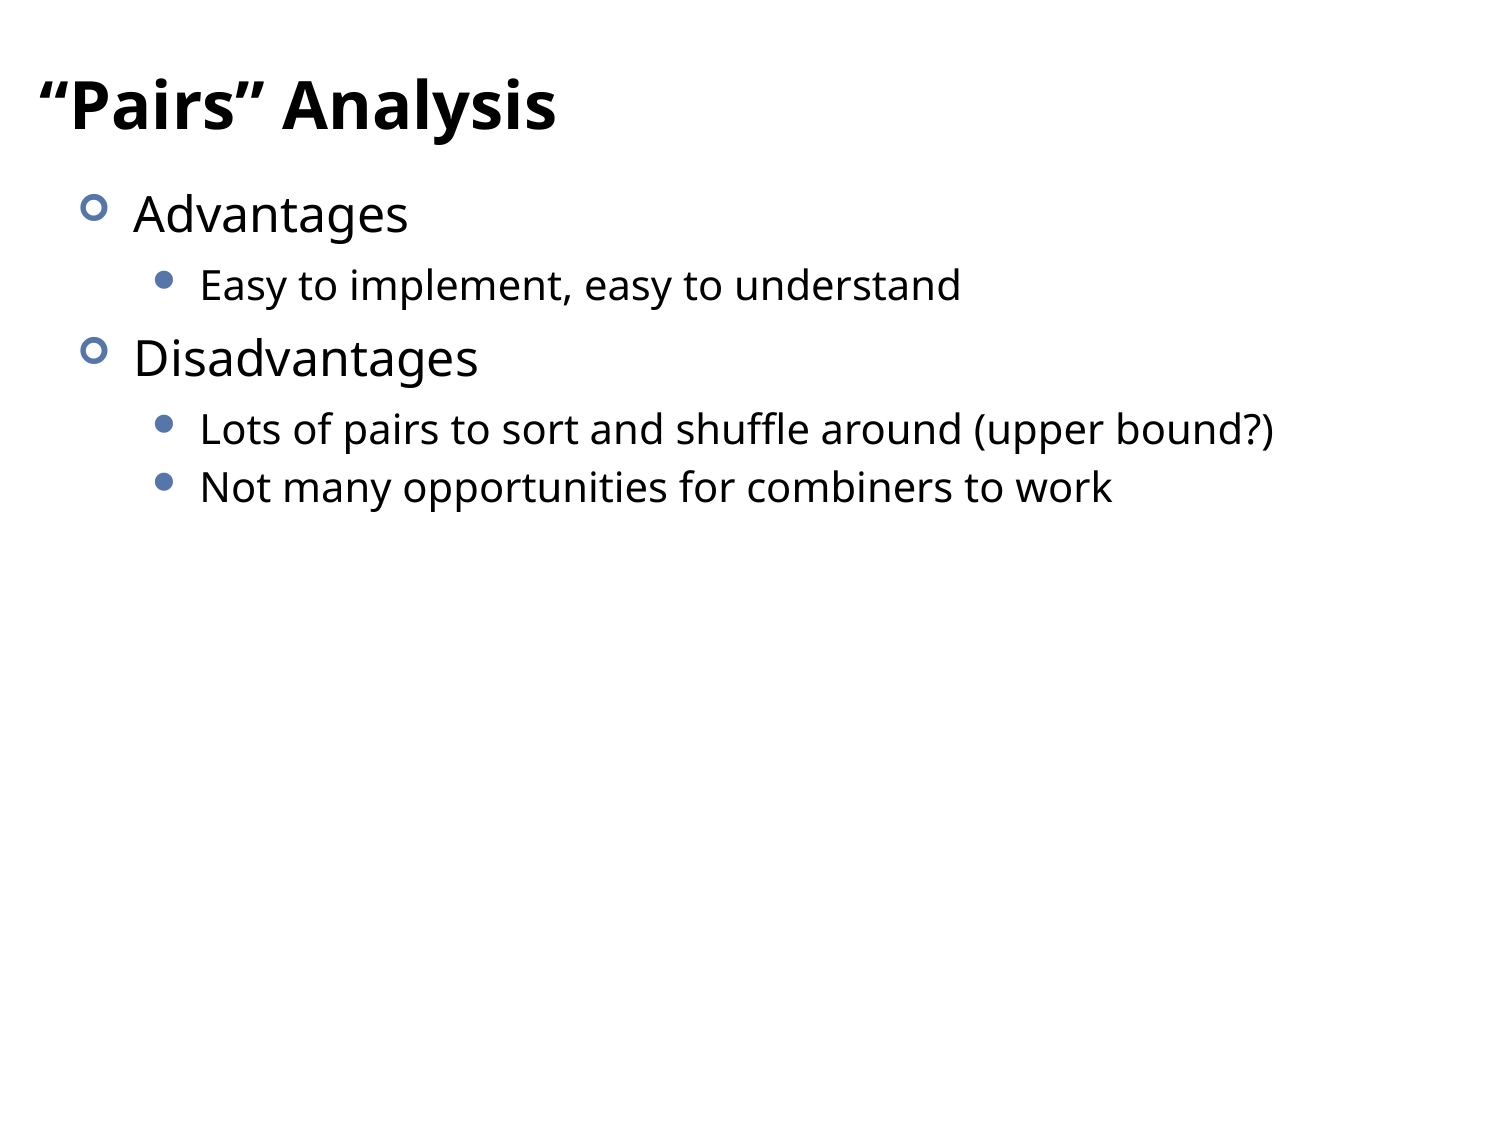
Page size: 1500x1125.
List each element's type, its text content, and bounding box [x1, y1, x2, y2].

title “Pairs” Analysis [24, 18, 1451, 188]
list Advantages Easy to implement, easy to understand Disadvantages Lots of pairs to sort and shuffle around (upper bound?) Not many opportunities for combiners to work [62, 174, 1451, 1013]
